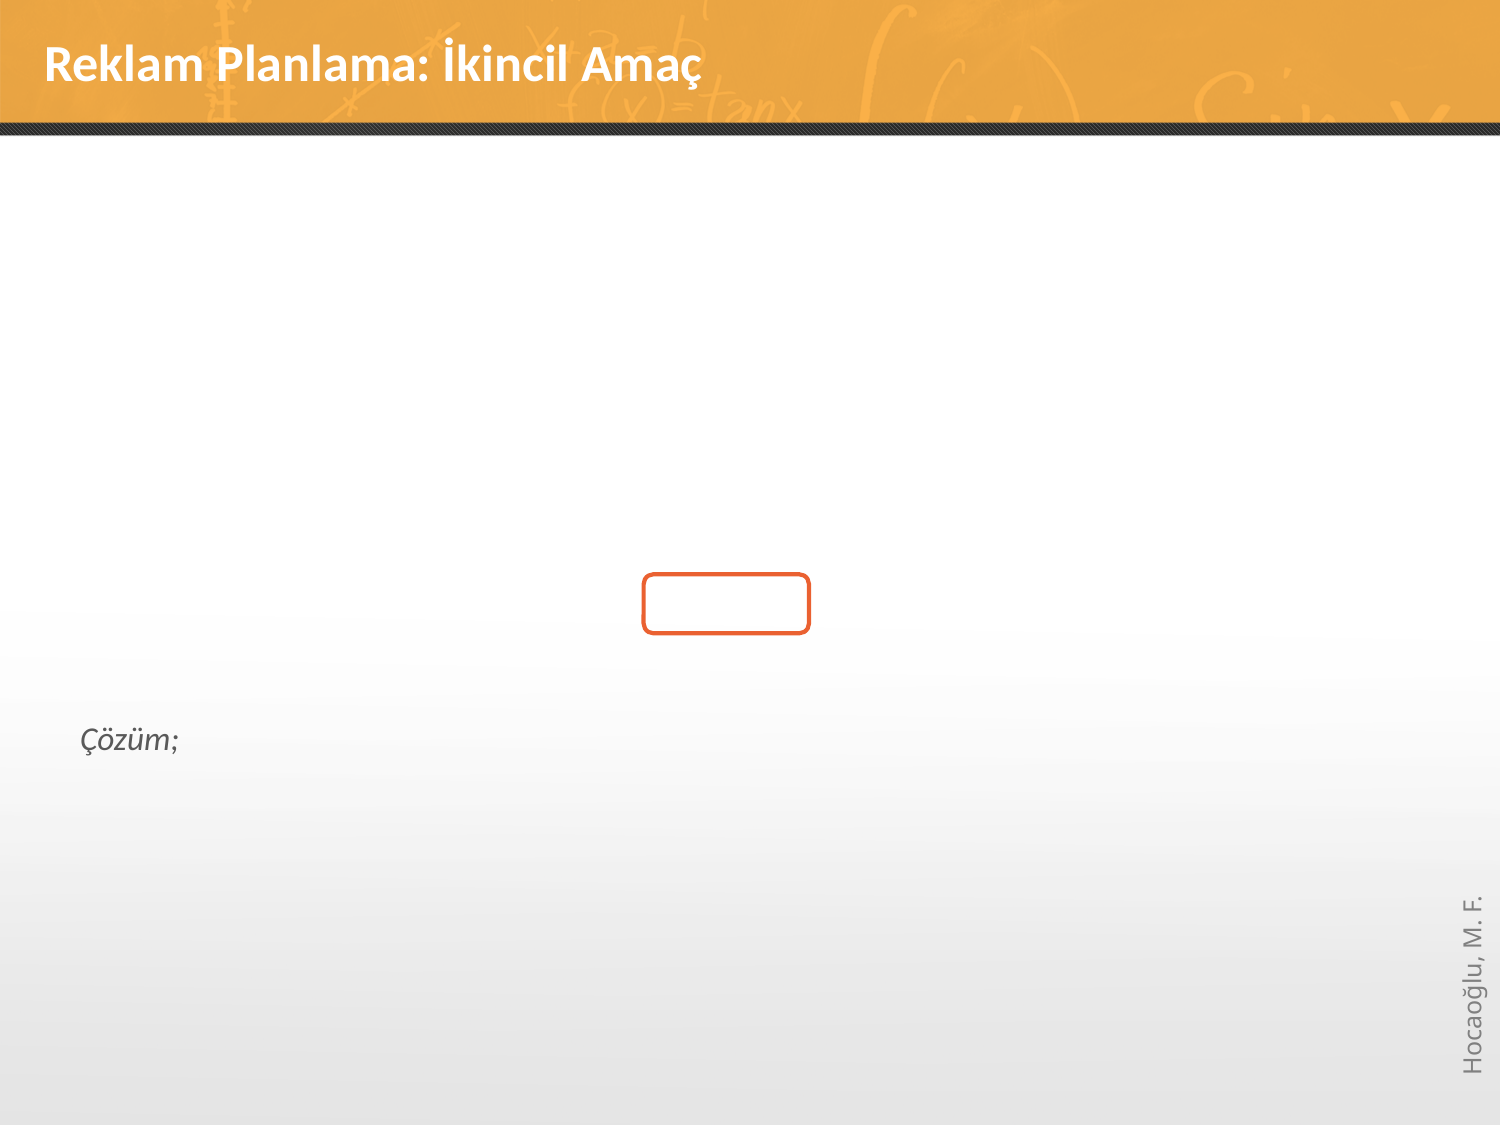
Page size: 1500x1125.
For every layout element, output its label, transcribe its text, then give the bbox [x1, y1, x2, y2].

text_box [641, 572, 812, 636]
picture [0, 0, 1500, 1125]
title Reklam Planlama: İkincil Amaç [29, 0, 1287, 126]
